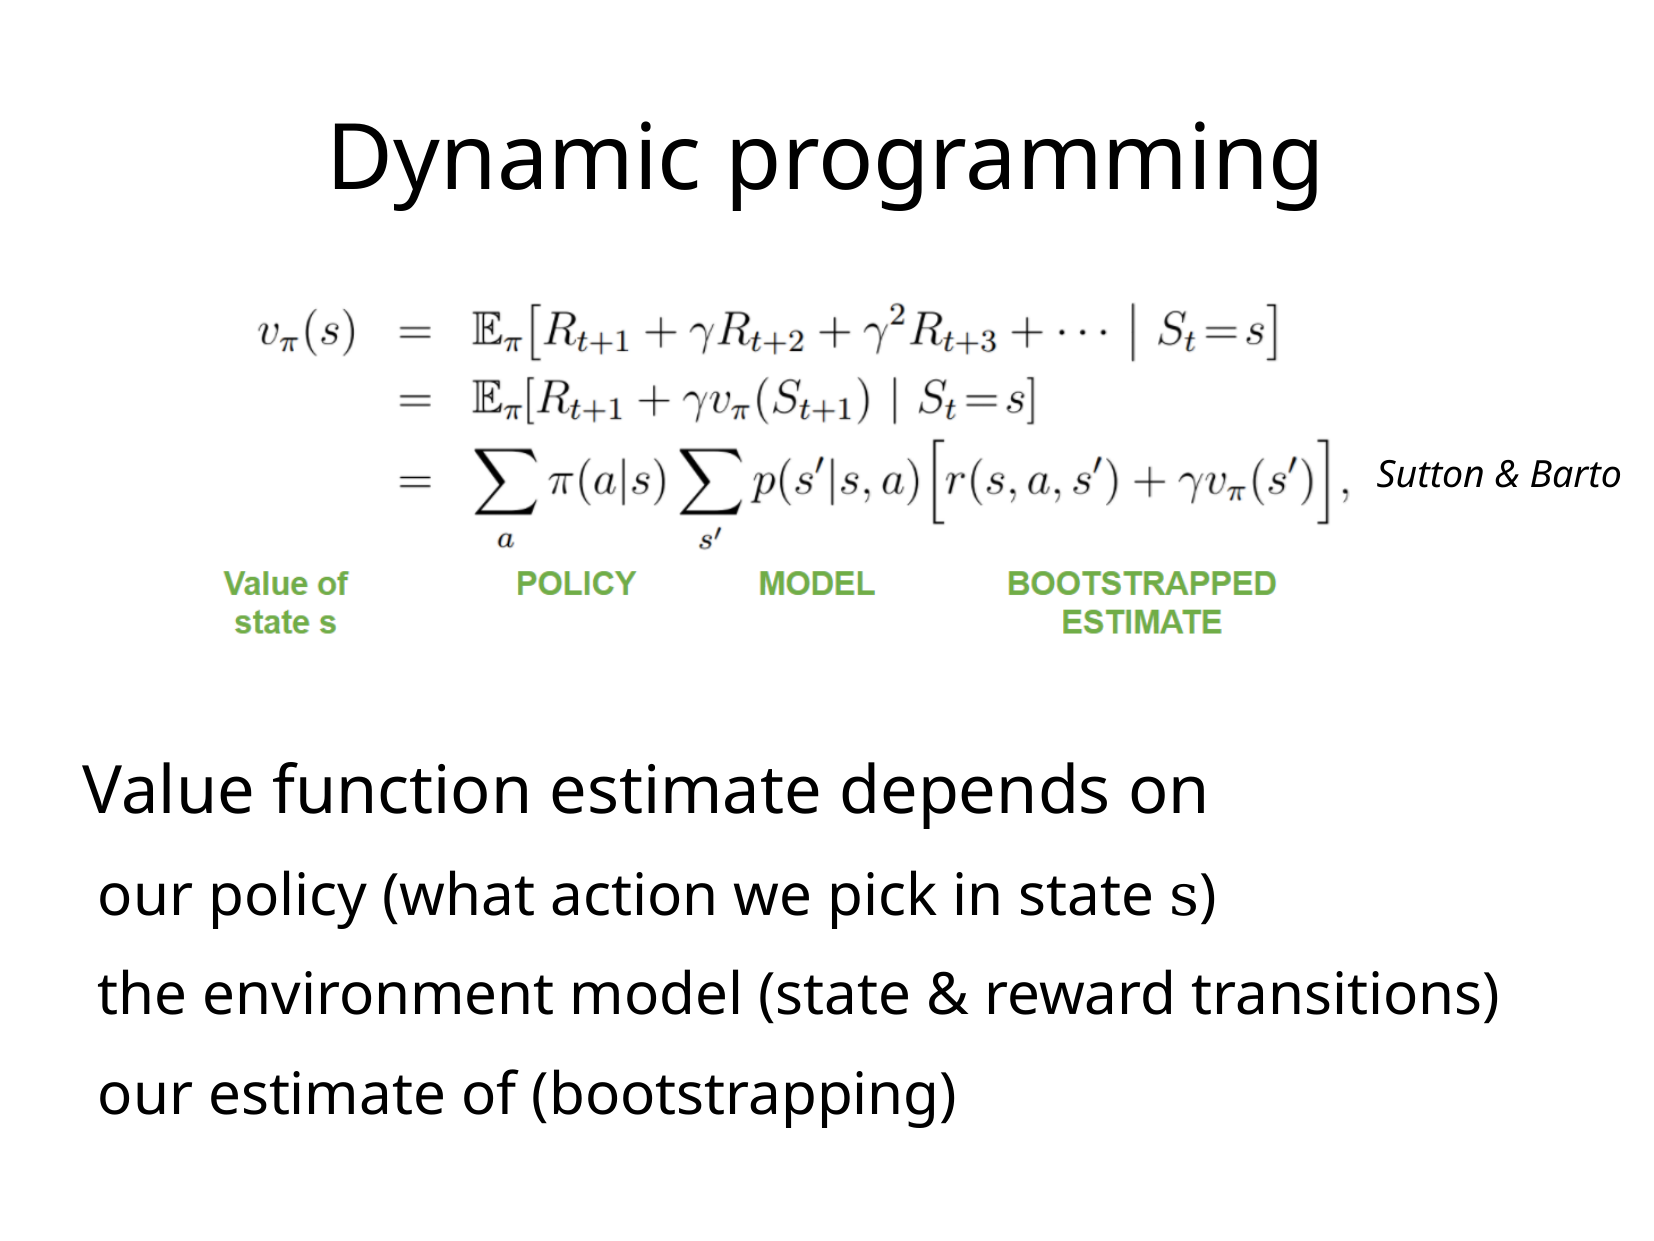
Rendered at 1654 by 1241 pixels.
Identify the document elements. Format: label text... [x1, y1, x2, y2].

title Dynamic programming [82, 49, 1571, 257]
text_box Sutton & Barto [1428, 416, 1654, 530]
picture [82, 249, 1428, 697]
